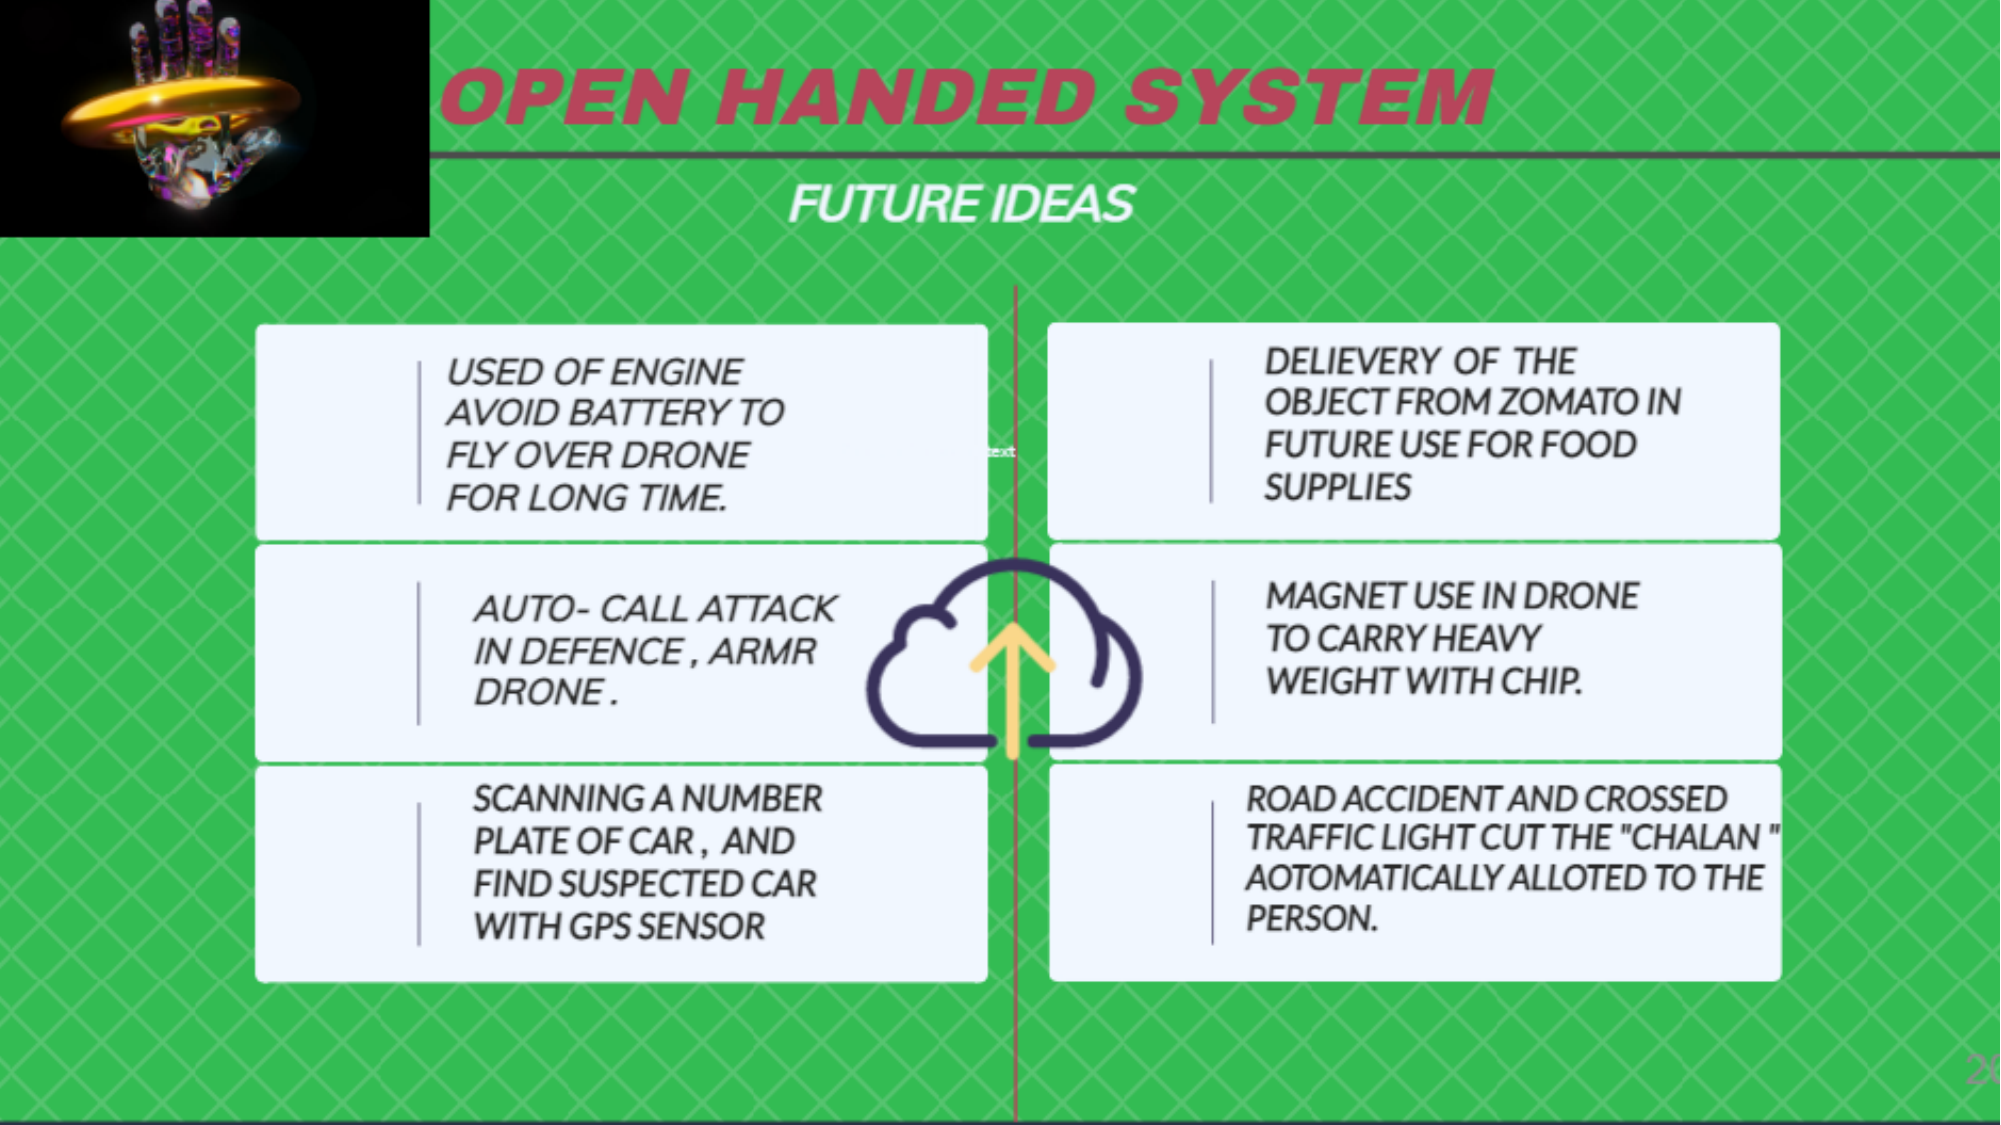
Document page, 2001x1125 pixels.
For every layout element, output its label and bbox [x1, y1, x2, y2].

list [0, 0, 2000, 1125]
